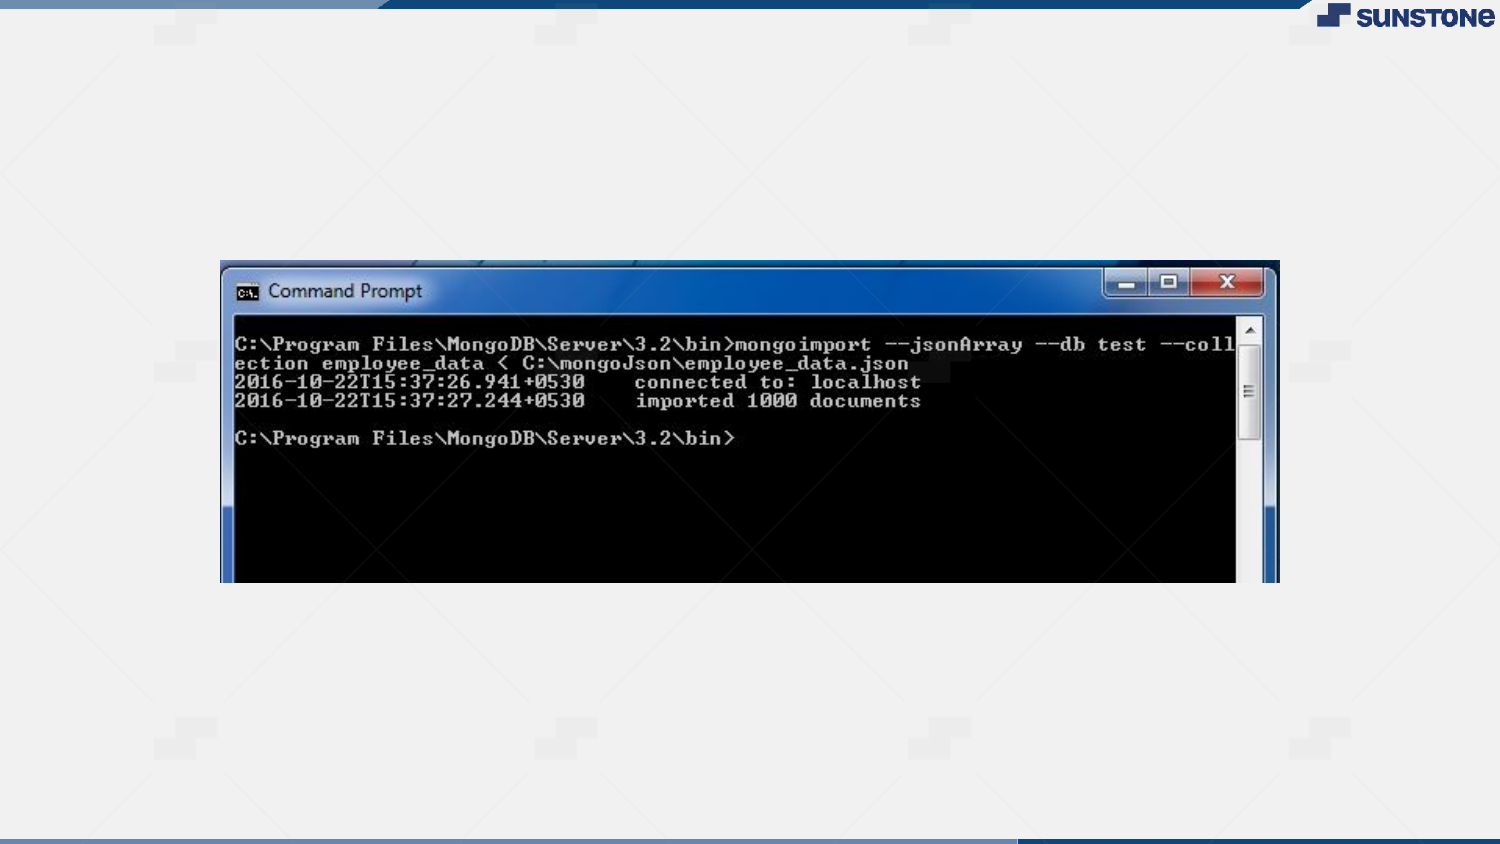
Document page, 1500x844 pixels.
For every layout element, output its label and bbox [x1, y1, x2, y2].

text_box [0, 0, 1500, 844]
